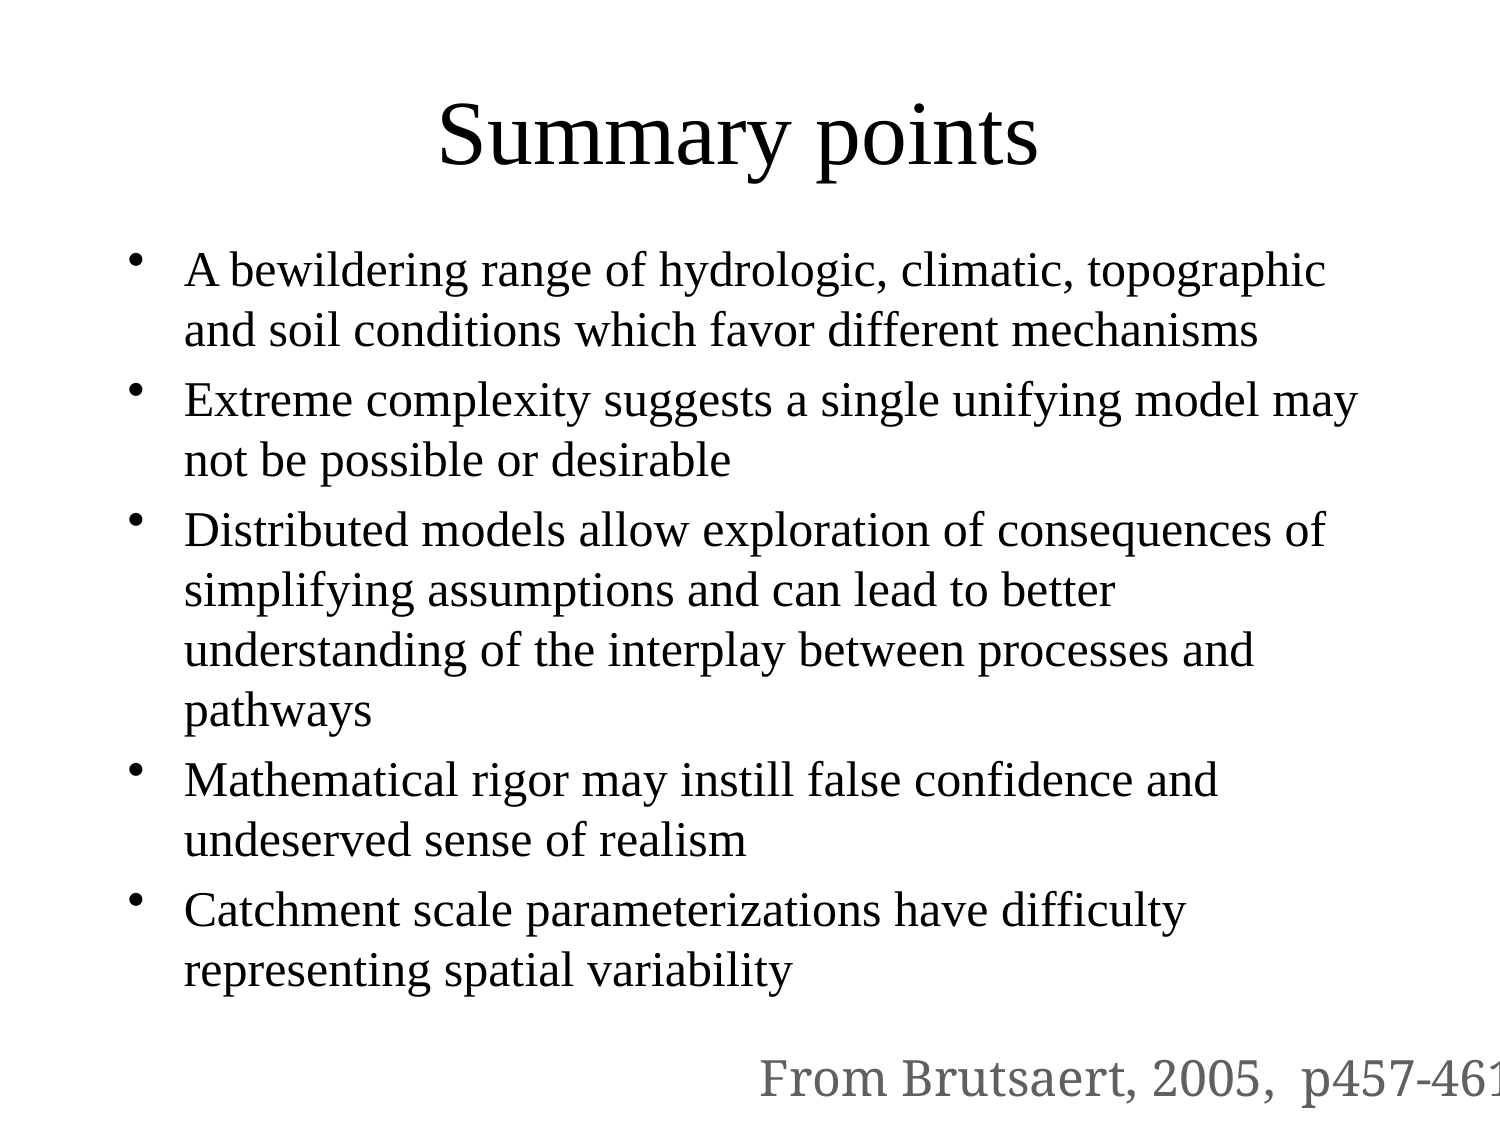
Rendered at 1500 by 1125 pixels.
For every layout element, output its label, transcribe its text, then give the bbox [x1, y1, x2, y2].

text_box From Brutsaert, 2005, p457-461 [744, 1039, 1500, 1114]
list A bewildering range of hydrologic, climatic, topographic and soil conditions which favor different mechanisms Extreme complexity suggests a single unifying model may not be possible or desirable Distributed models allow exploration of consequences of simplifying assumptions and can lead to better understanding of the interplay between processes and pathways Mathematical rigor may instill false confidence and undeserved sense of realism Catchment scale parameterizations have difficulty representing spatial variability [112, 228, 1388, 1027]
title Summary points [112, 33, 1388, 222]
